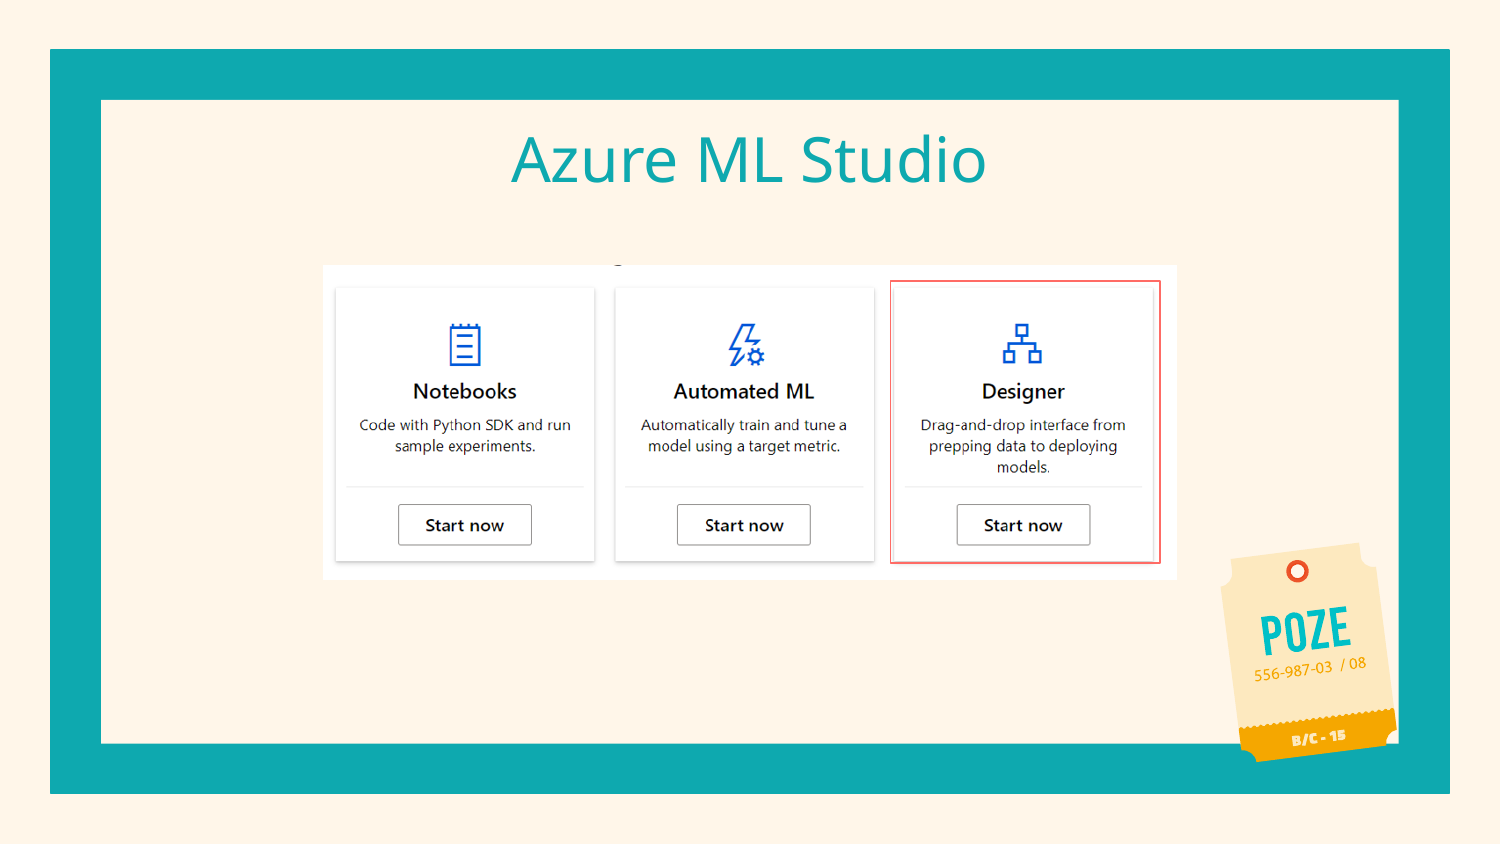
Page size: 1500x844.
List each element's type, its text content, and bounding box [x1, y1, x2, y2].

picture [323, 265, 1177, 580]
title Azure ML Studio [180, 105, 1320, 190]
